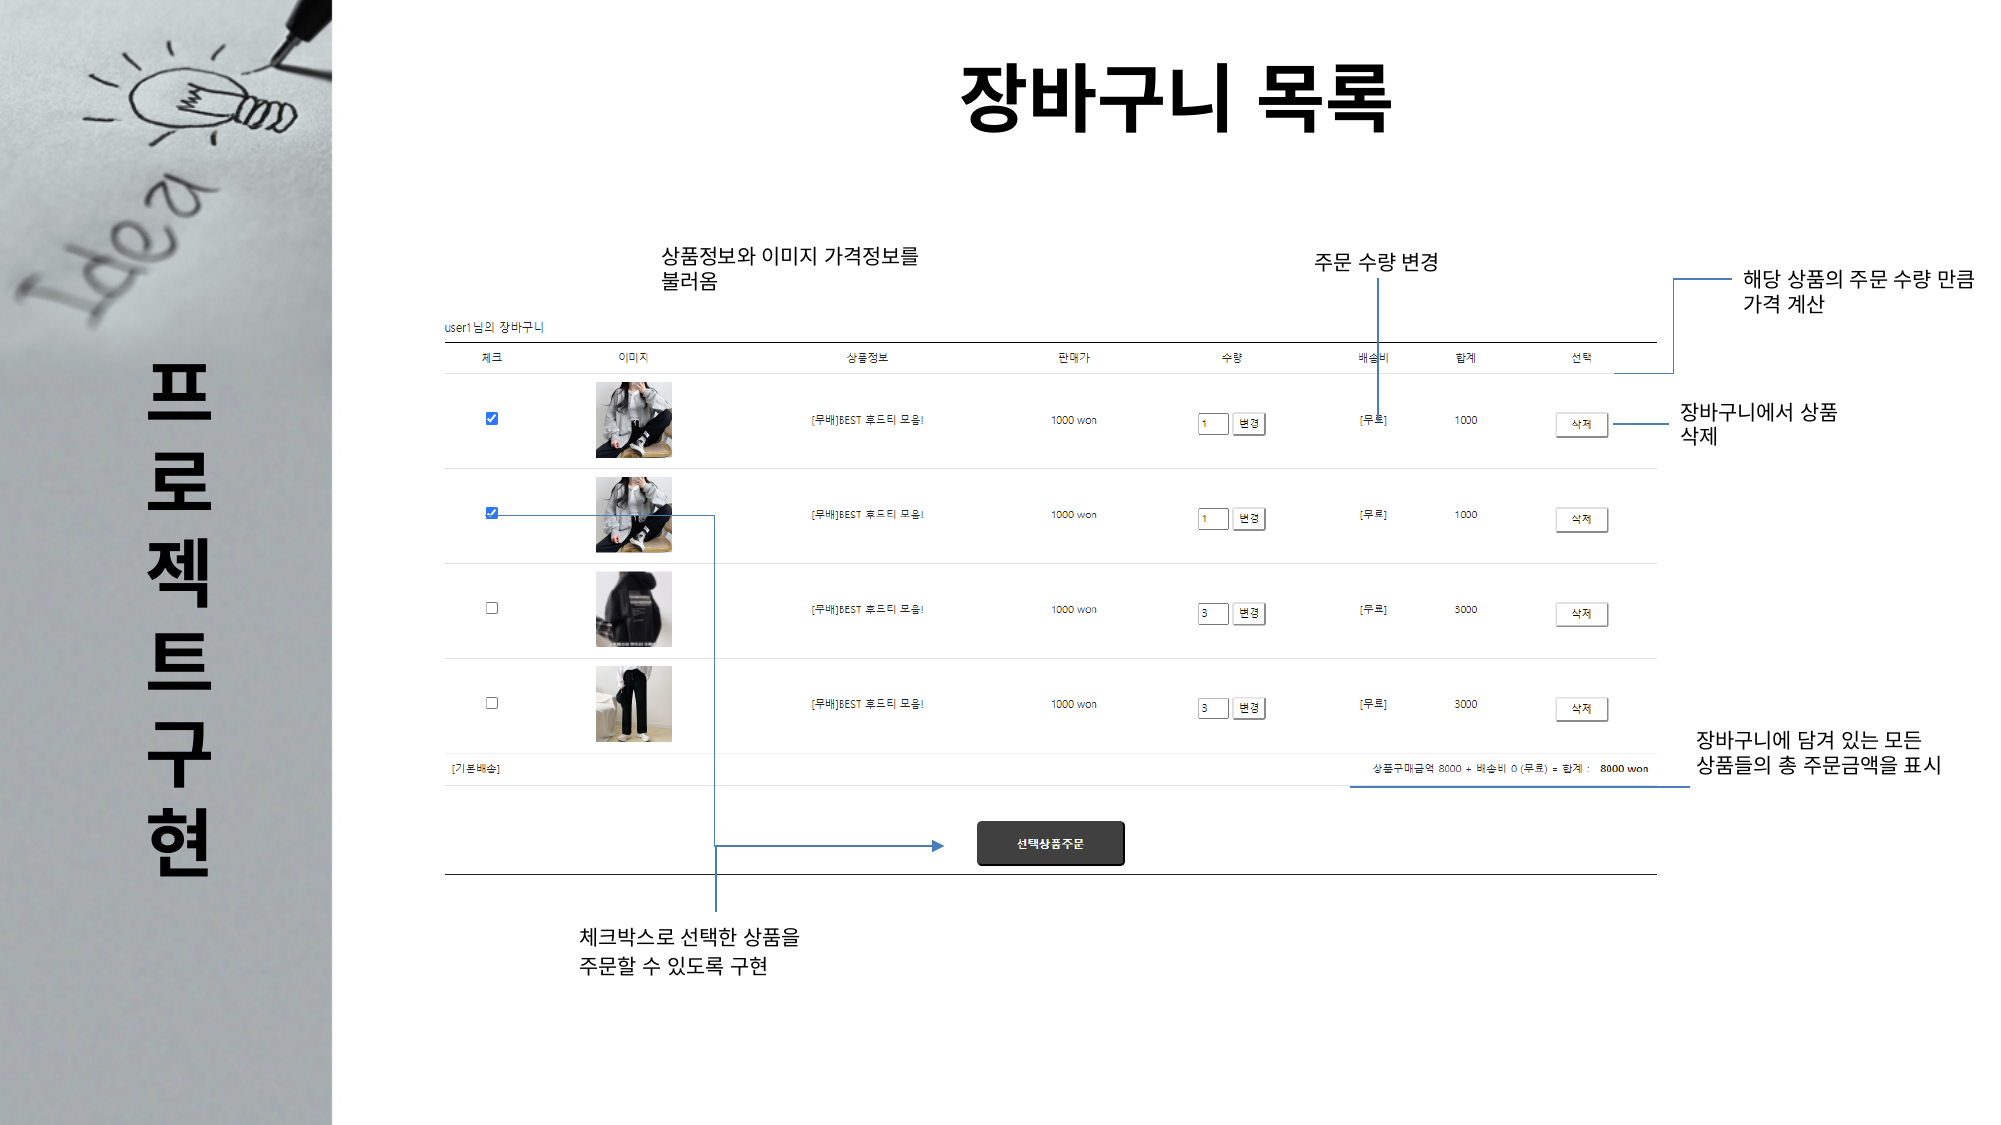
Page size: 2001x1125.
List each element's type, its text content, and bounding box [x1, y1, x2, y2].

text_box 장바구니에서 상품 삭제 [1665, 391, 1862, 435]
picture [0, 0, 2001, 1125]
text_box 주문 수량 변경 [1249, 242, 1497, 286]
title 장바구니 목록 [354, 0, 2000, 194]
text_box 장바구니에 담겨 있는 모든 상품들의 총 주문금액을 표시 [1665, 720, 2000, 787]
text_box 체크박스로 선택한 상품을 주문할 수 있도록 구현 [515, 917, 887, 993]
text_box 상품정보와 이미지 가격정보를 불러옴 [596, 236, 939, 280]
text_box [484, 515, 945, 847]
text_box 프로젝트 구현 [110, 401, 251, 833]
text_box 해당 상품의 주문 수량 만큼 가격 계산 [1678, 258, 2000, 315]
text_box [1613, 278, 1733, 374]
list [432, 316, 1662, 881]
